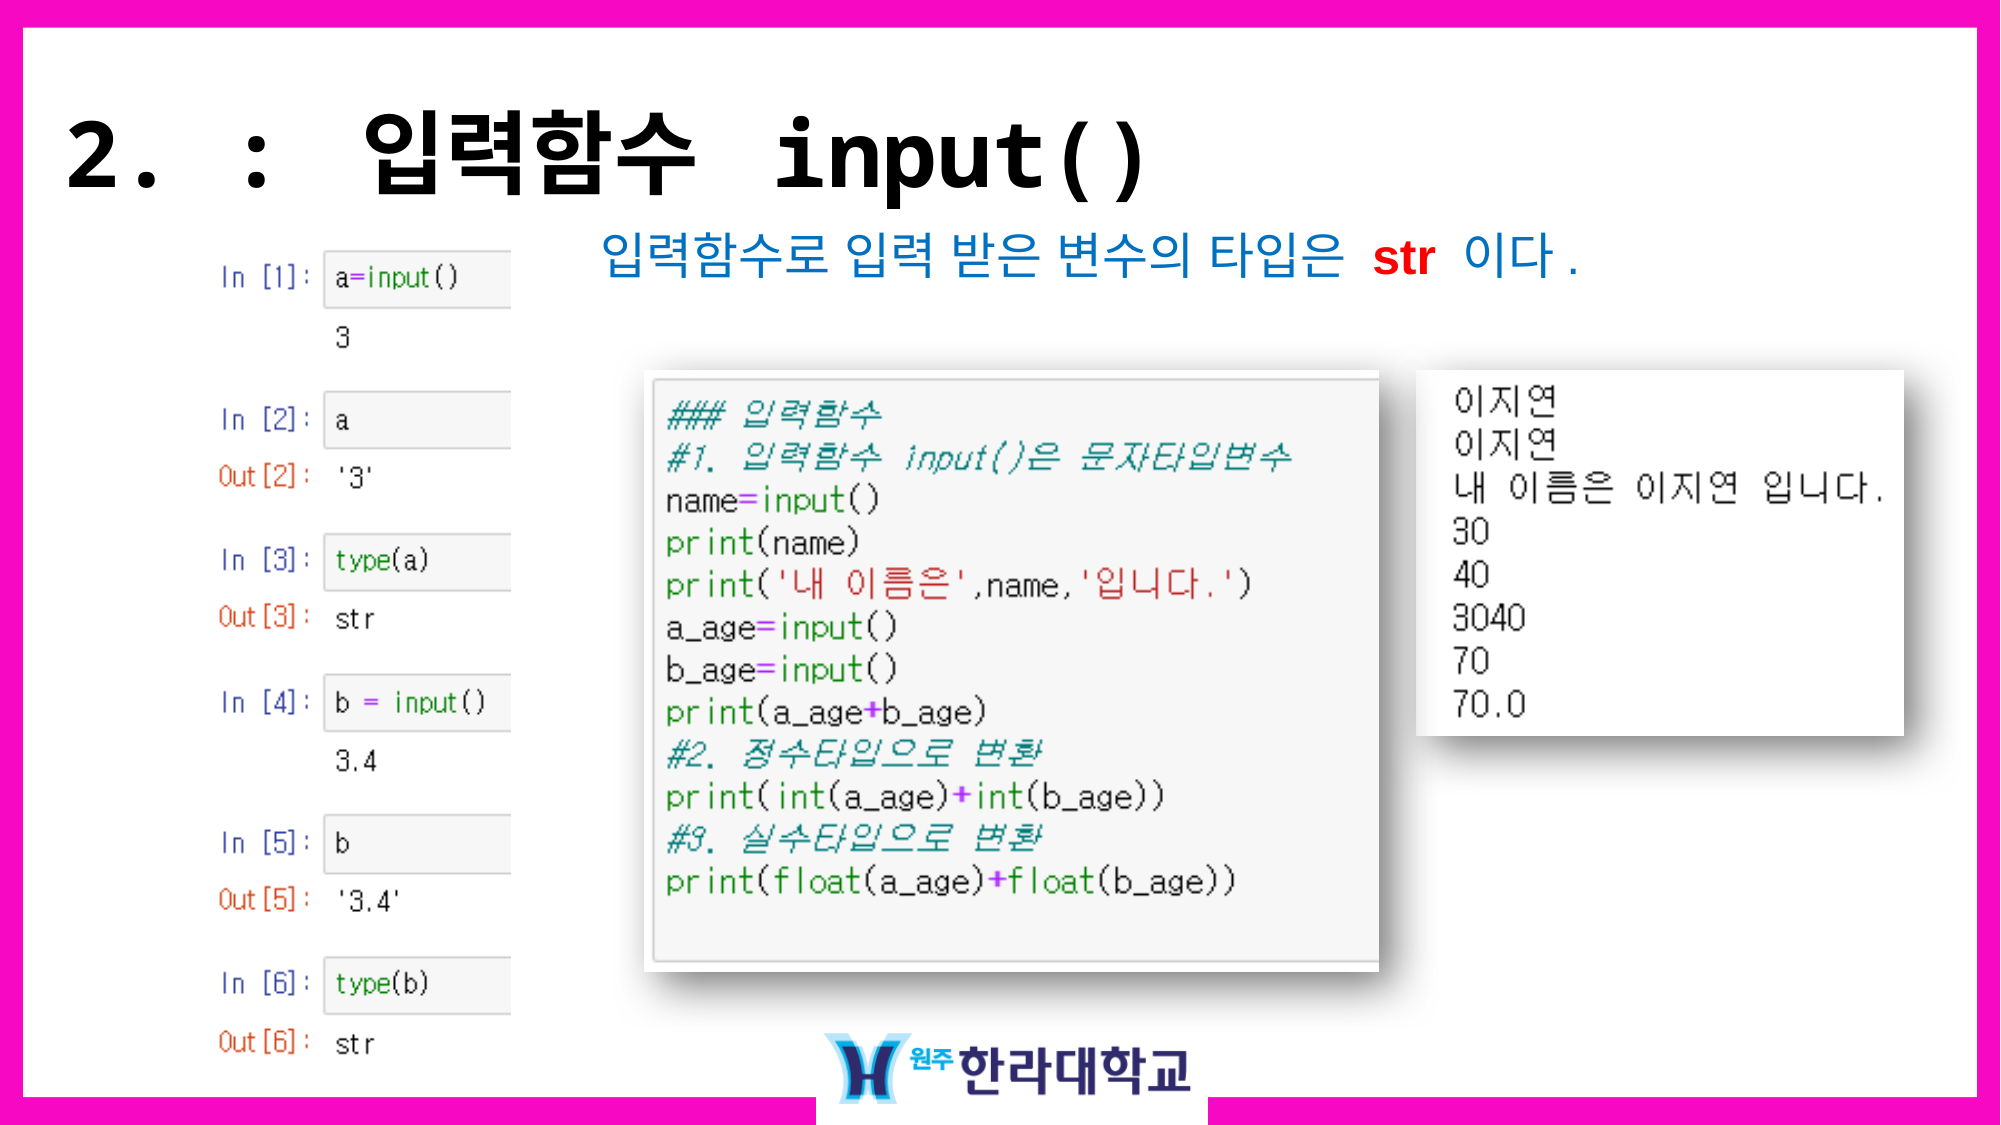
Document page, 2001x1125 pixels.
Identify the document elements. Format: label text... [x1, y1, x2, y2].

picture [1416, 370, 1904, 736]
picture [816, 1010, 1208, 1125]
picture [195, 241, 511, 1070]
text_box 입력함수로 입력 받은 변수의 타입은 str 이다. [585, 216, 1610, 292]
text_box 2. : 입력함수 input() [49, 87, 1173, 213]
picture [644, 370, 1379, 972]
